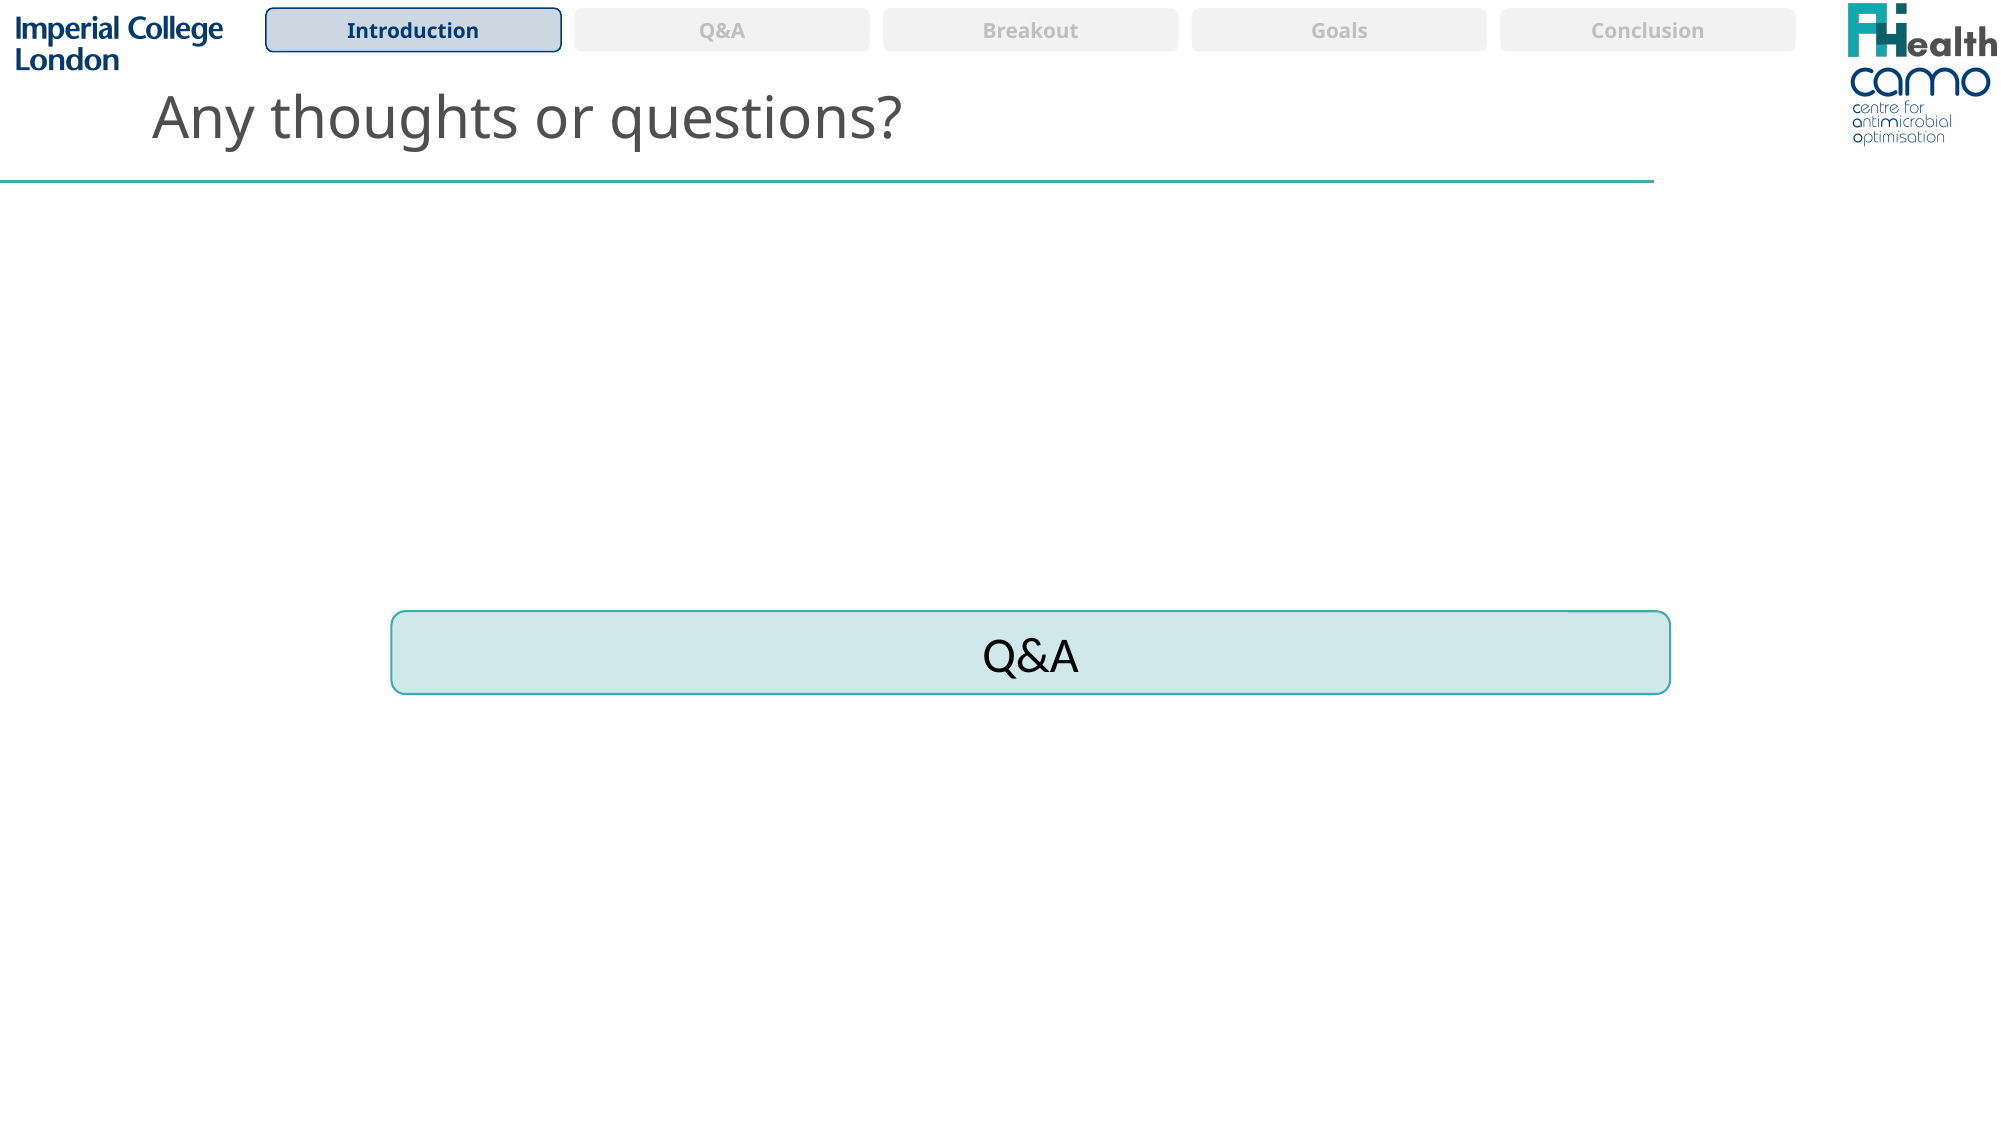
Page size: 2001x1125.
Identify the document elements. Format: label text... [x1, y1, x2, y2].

text_box Goals [1191, 8, 1488, 52]
picture [0, 0, 239, 87]
text_box Conclusion [1500, 8, 1796, 52]
text_box Breakout [883, 8, 1179, 52]
text_box Introduction [265, 8, 562, 52]
text_box Q&A [574, 8, 870, 52]
picture [1844, 0, 1997, 153]
text_box Q&A [391, 611, 1671, 695]
title Any thoughts or questions? [137, 59, 1627, 181]
